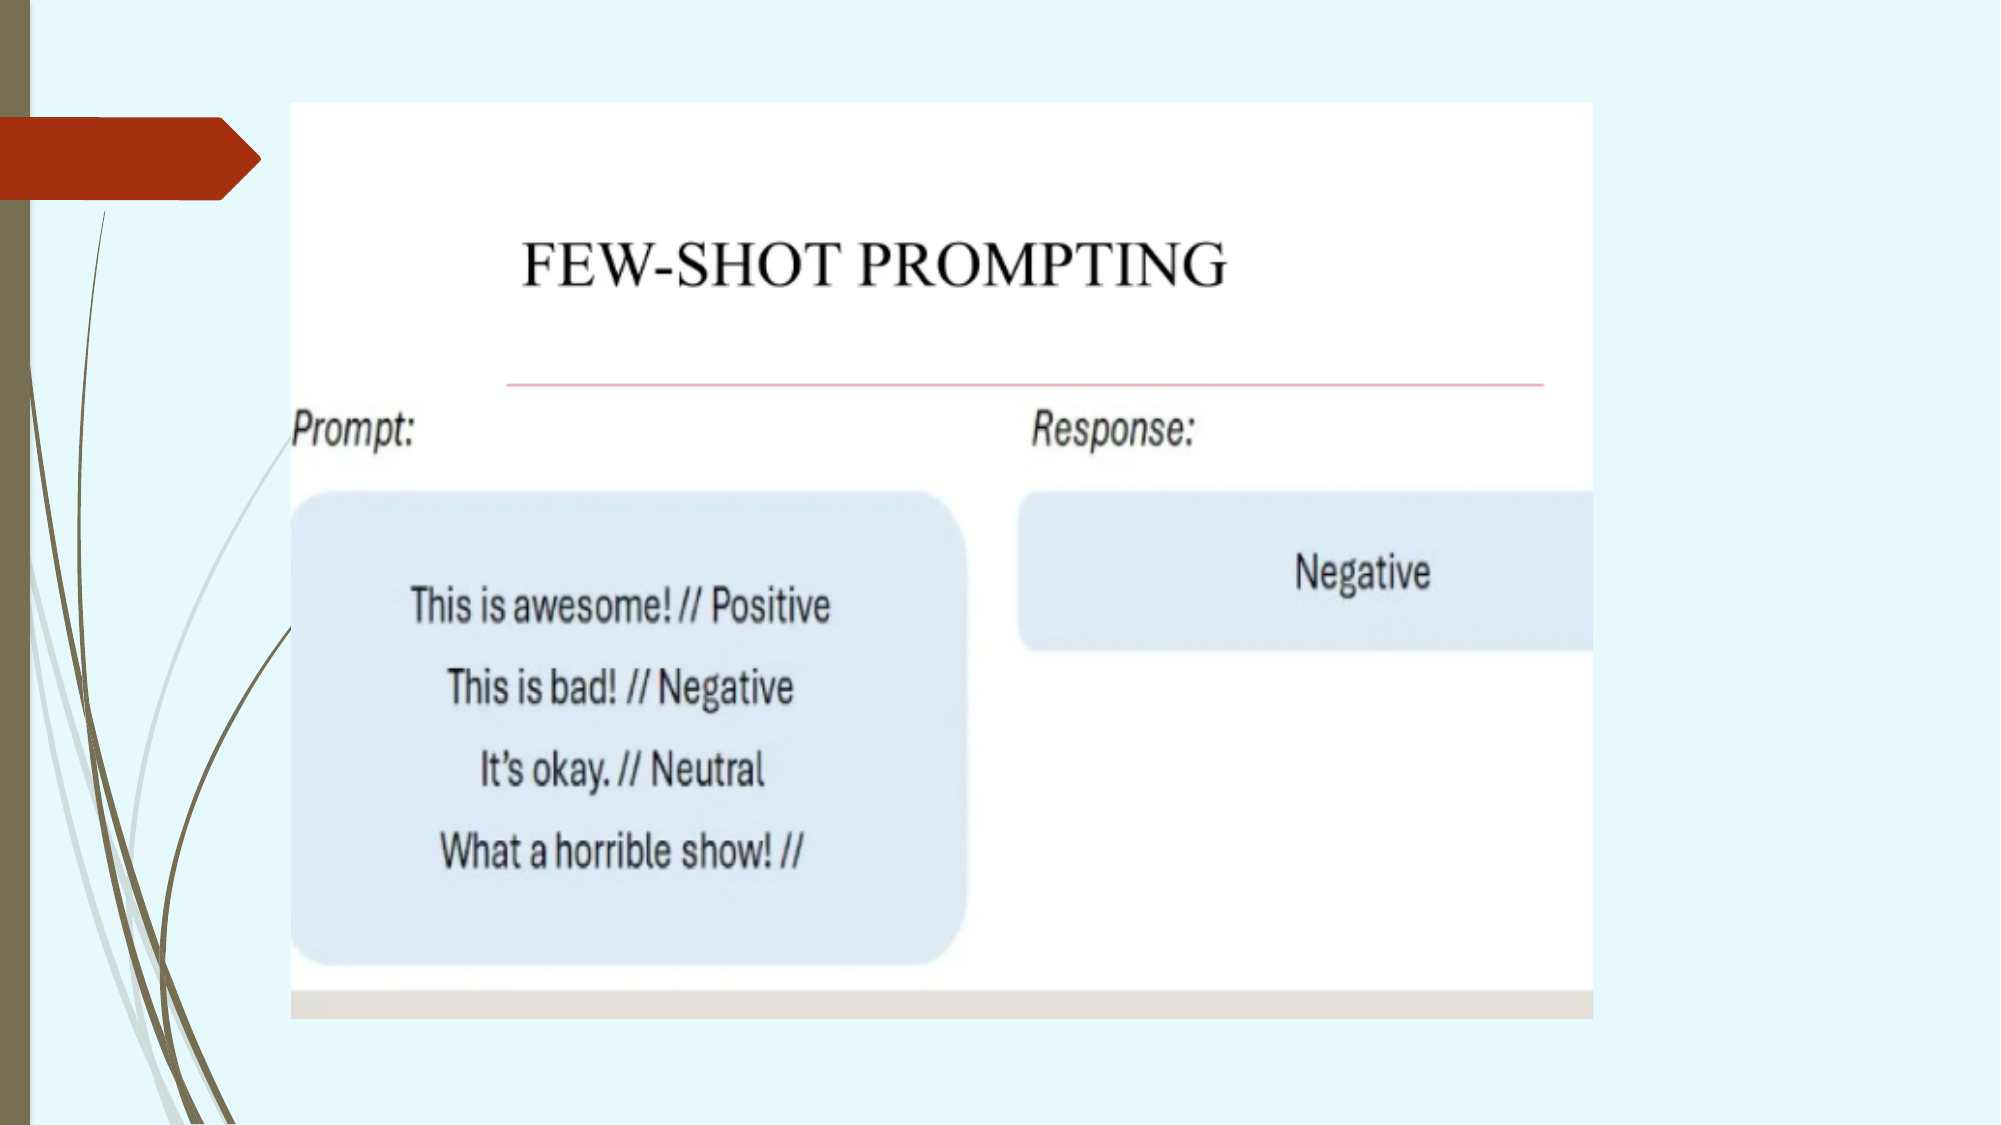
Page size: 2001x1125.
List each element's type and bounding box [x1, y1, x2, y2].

picture [291, 102, 1594, 1020]
